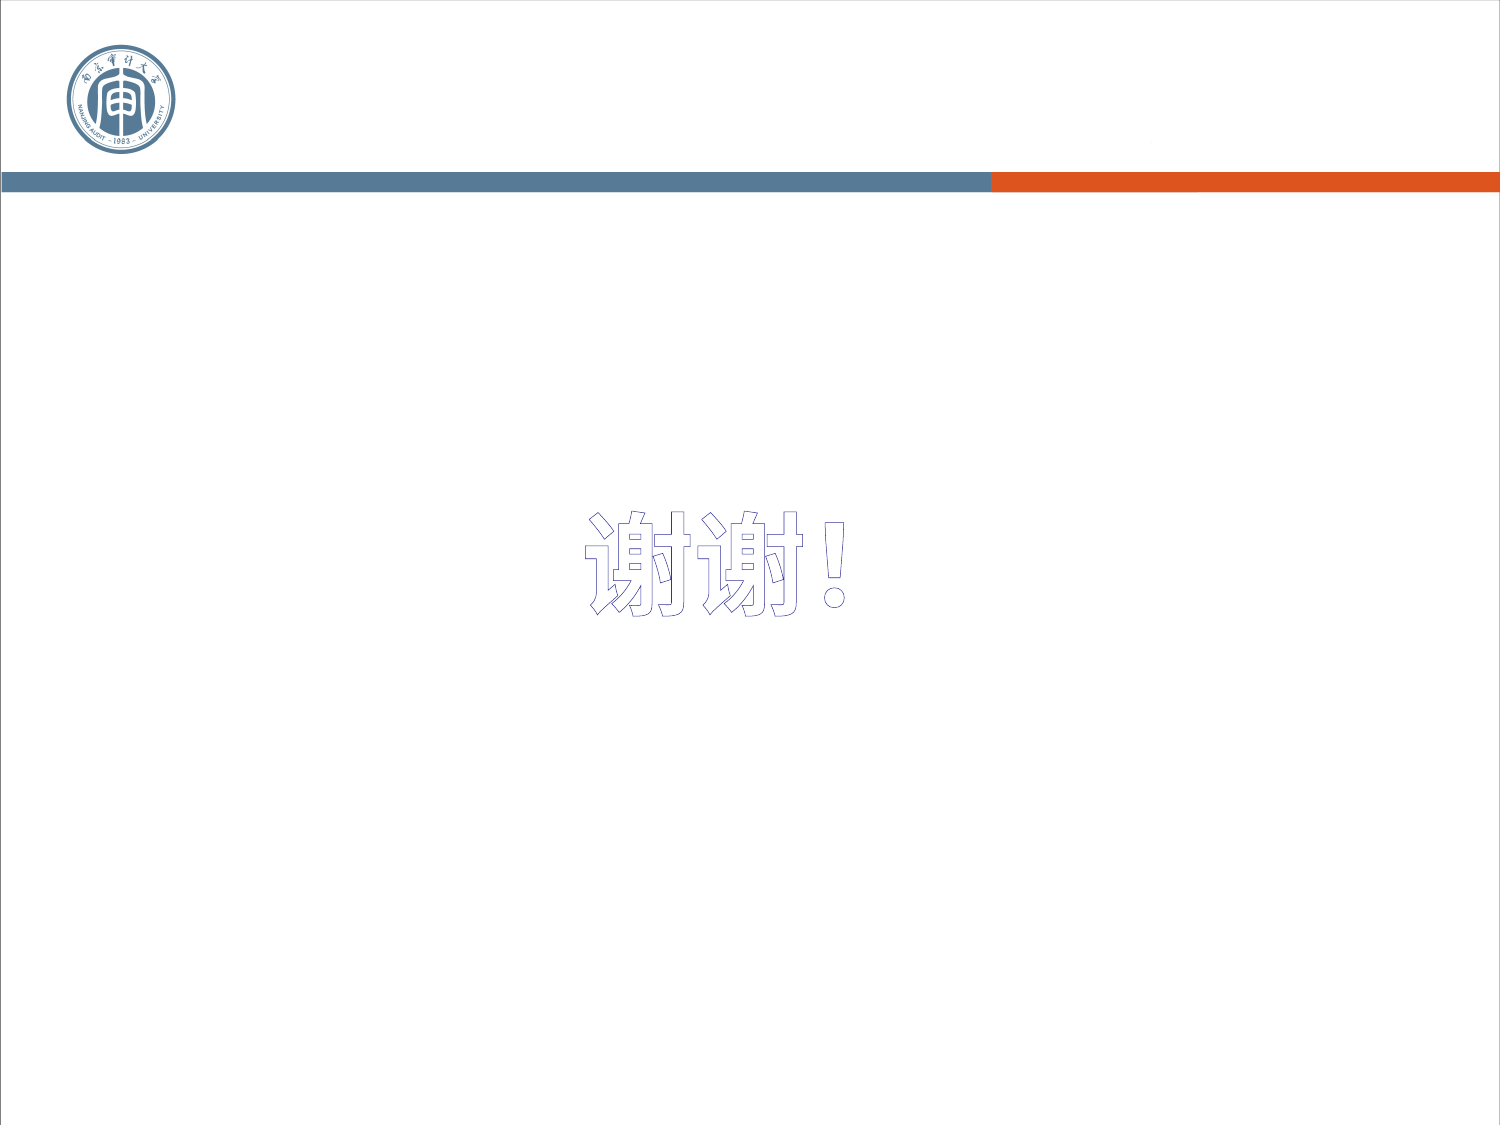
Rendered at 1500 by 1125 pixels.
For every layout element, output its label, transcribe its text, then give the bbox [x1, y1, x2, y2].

picture [0, 0, 1500, 1125]
text_box 谢谢！ [566, 486, 934, 637]
